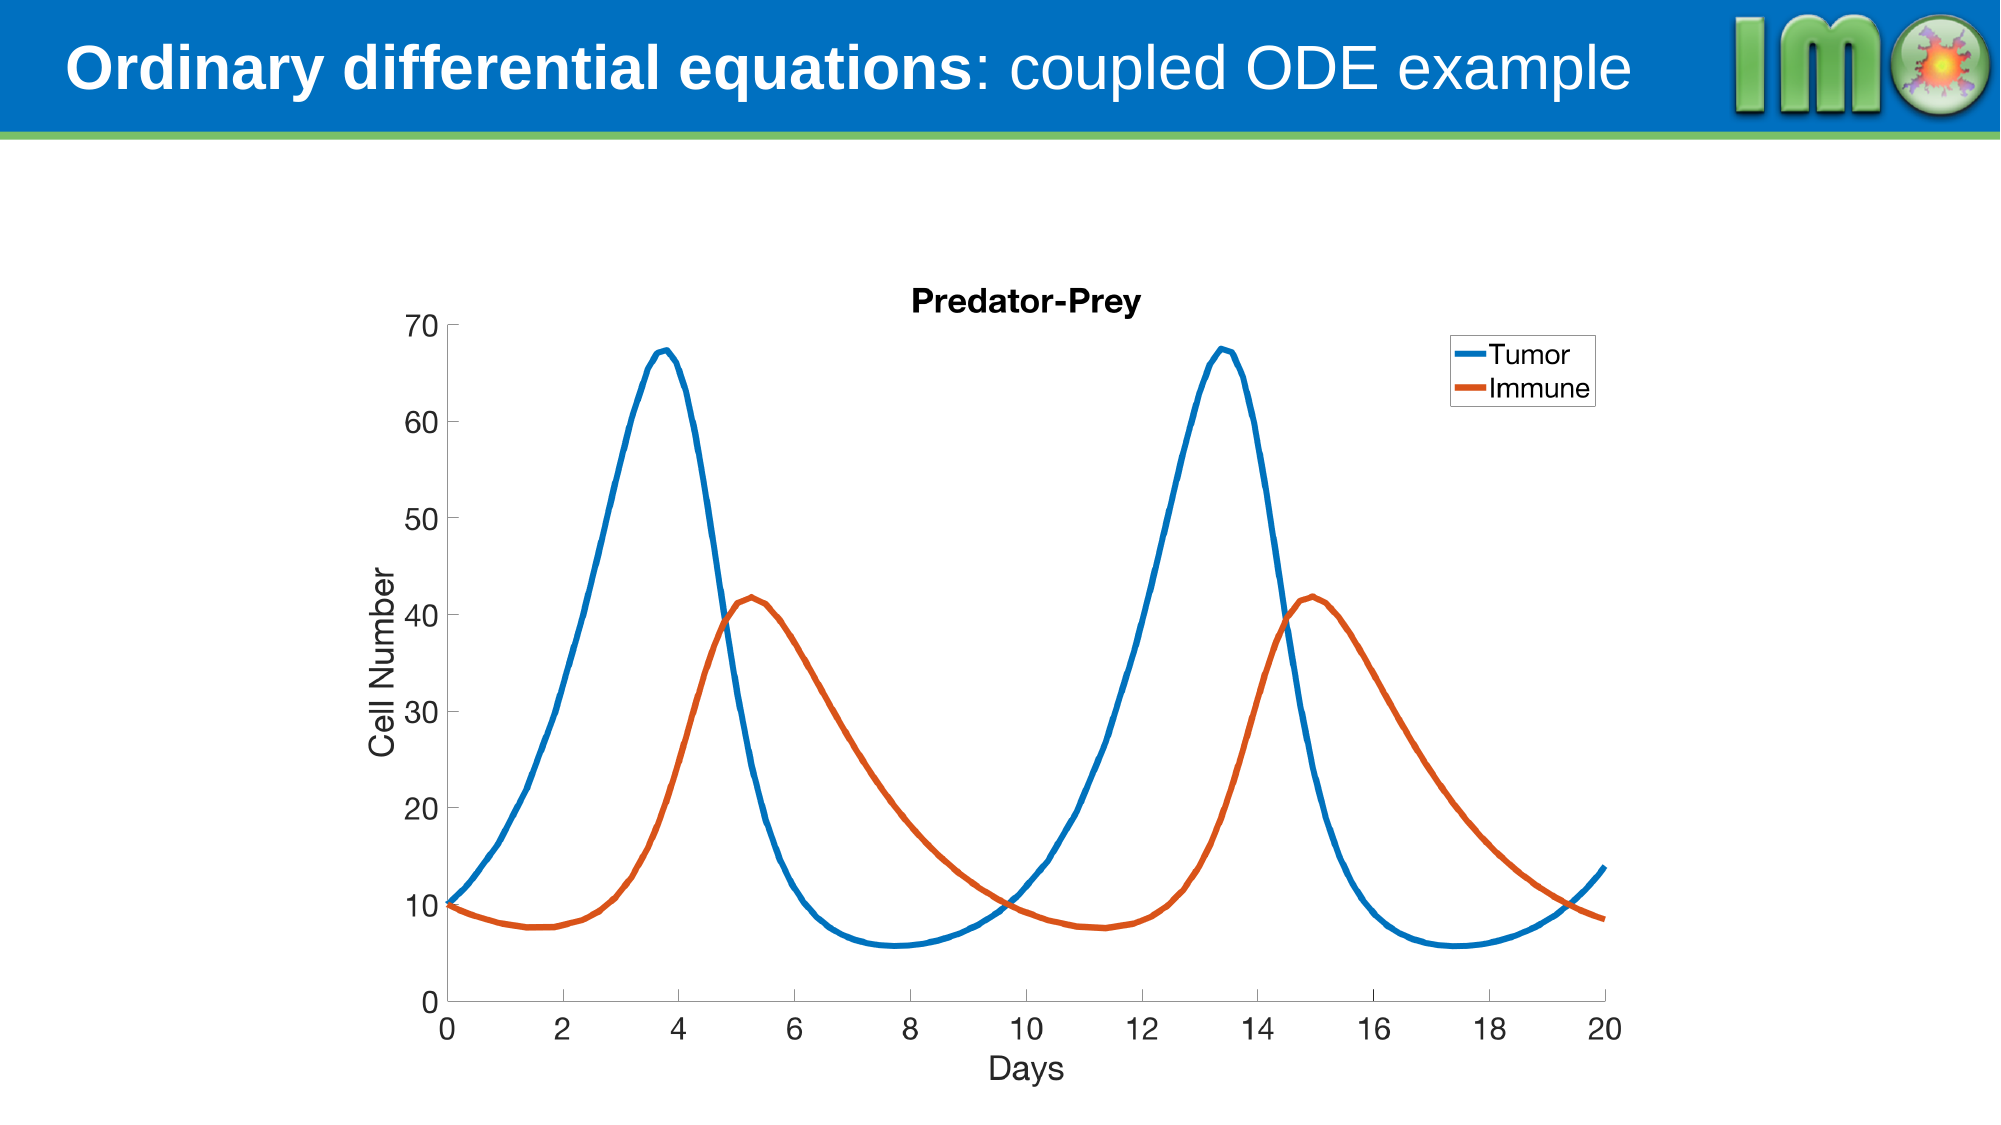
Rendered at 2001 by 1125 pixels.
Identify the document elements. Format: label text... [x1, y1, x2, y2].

picture [253, 262, 1747, 1092]
picture [1728, 9, 2000, 125]
text_box [0, 0, 2000, 131]
text_box Ordinary differential equations: coupled ODE example [50, 19, 1650, 109]
text_box [0, 131, 2000, 140]
